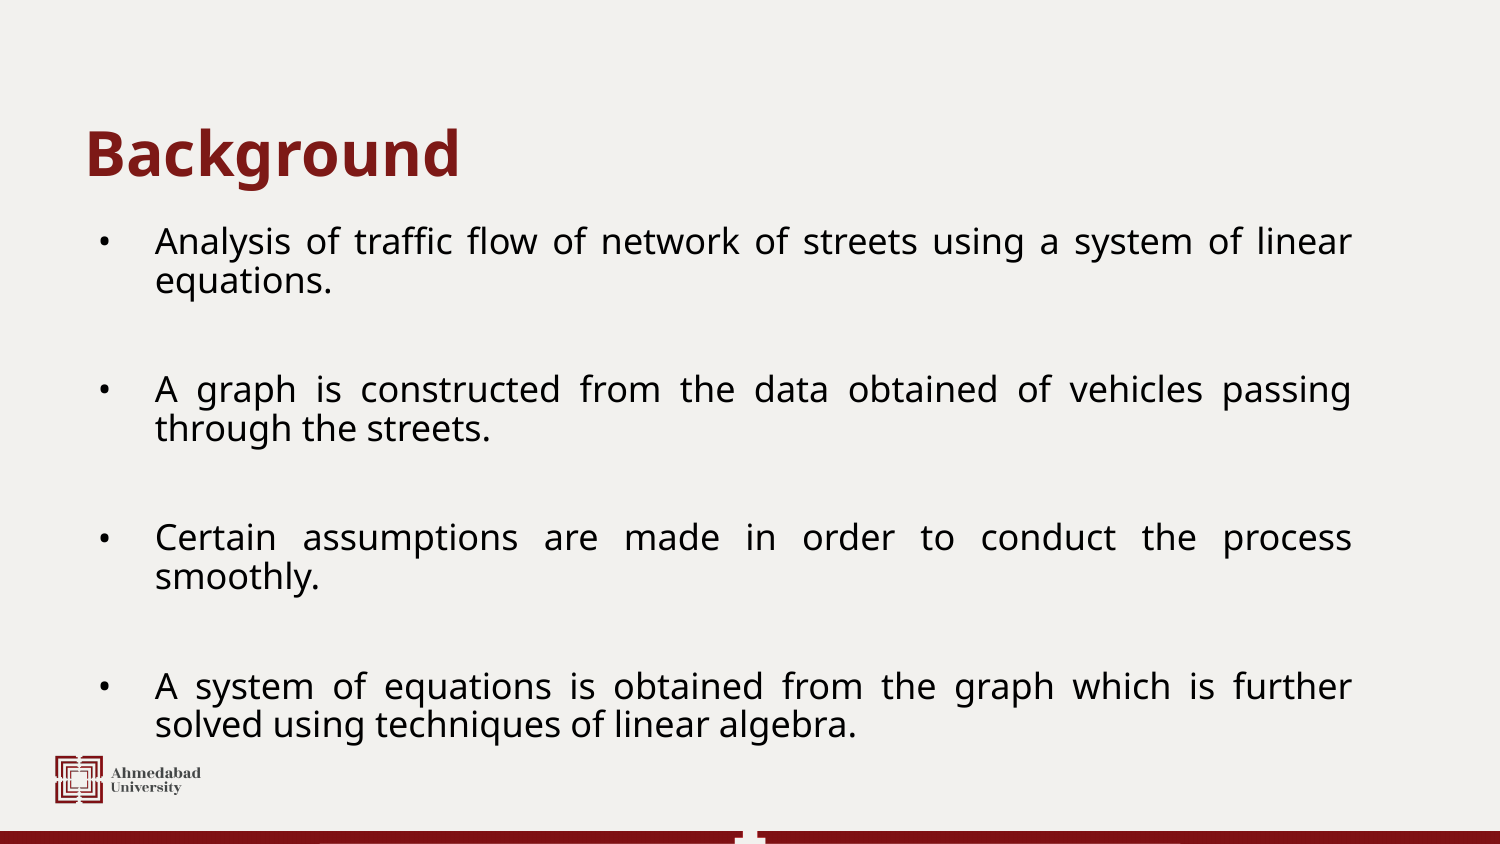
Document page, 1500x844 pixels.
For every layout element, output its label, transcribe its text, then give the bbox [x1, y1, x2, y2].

list Analysis of traffic flow of network of streets using a system of linear equations. A graph is constructed from the data obtained of vehicles passing through the streets. Certain assumptions are made in order to conduct the process smoothly. A system of equations is obtained from the graph which is further solved using techniques of linear algebra. [71, 217, 1366, 753]
picture [0, 831, 1500, 844]
picture [44, 742, 213, 817]
title Background [73, 32, 1367, 196]
